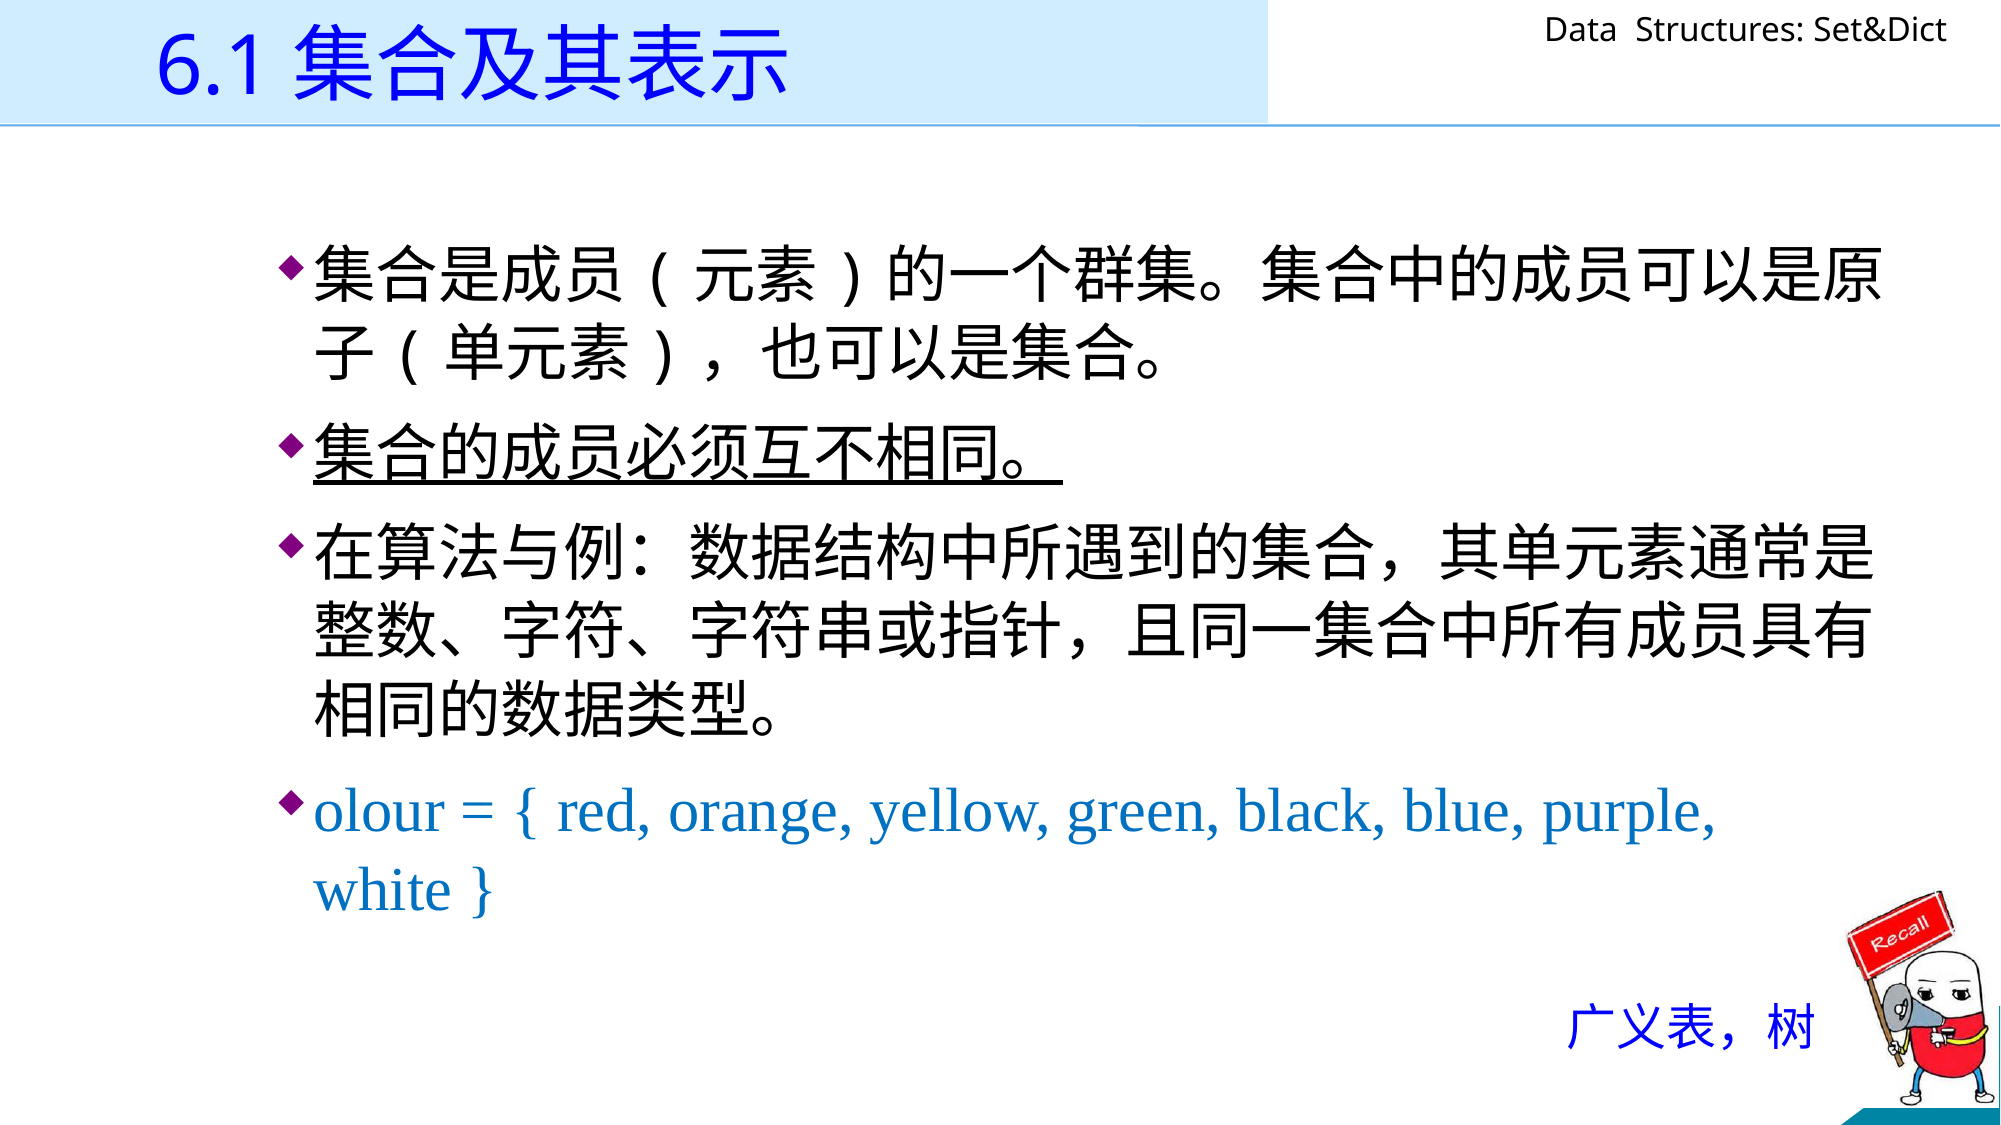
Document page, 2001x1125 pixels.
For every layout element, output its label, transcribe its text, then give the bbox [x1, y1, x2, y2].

list 集合是成员(元素)的一个群集。集合中的成员可以是原子(单元素)，也可以是集合。 集合的成员必须互不相同。 在算法与例：数据结构中所遇到的集合，其单元素通常是整数、字符、字符串或指针，且同一集合中所有成员具有相同的数据类型。 olour = { red, orange, yellow, green, black, blue, purple, white } [260, 223, 1911, 945]
text_box 广义表，树 [1552, 987, 1839, 1063]
title 6.1集合及其表示 [140, 13, 1491, 122]
picture [1839, 888, 1999, 1108]
